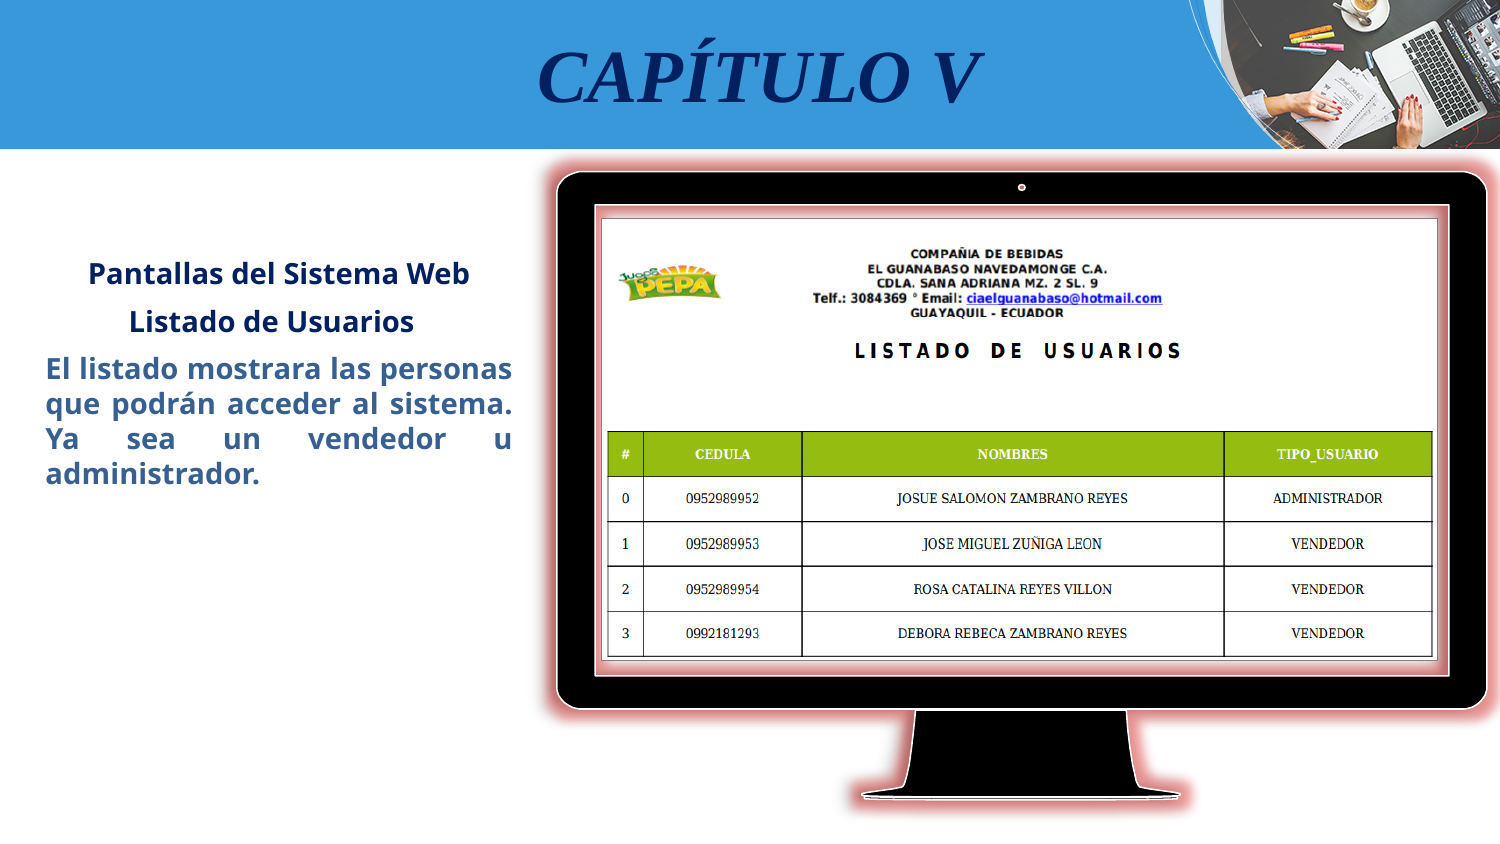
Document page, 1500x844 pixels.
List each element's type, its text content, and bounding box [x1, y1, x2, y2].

title CAPÍTULO V [0, 0, 1500, 146]
text_box [556, 171, 1487, 800]
text_box Pantallas del Sistema Web Listado de Usuarios El listado mostrara las personas que podrán acceder al sistema. Ya sea un vendedor u administrador. [17, 240, 529, 638]
picture [0, 146, 1500, 844]
picture [601, 218, 1438, 661]
